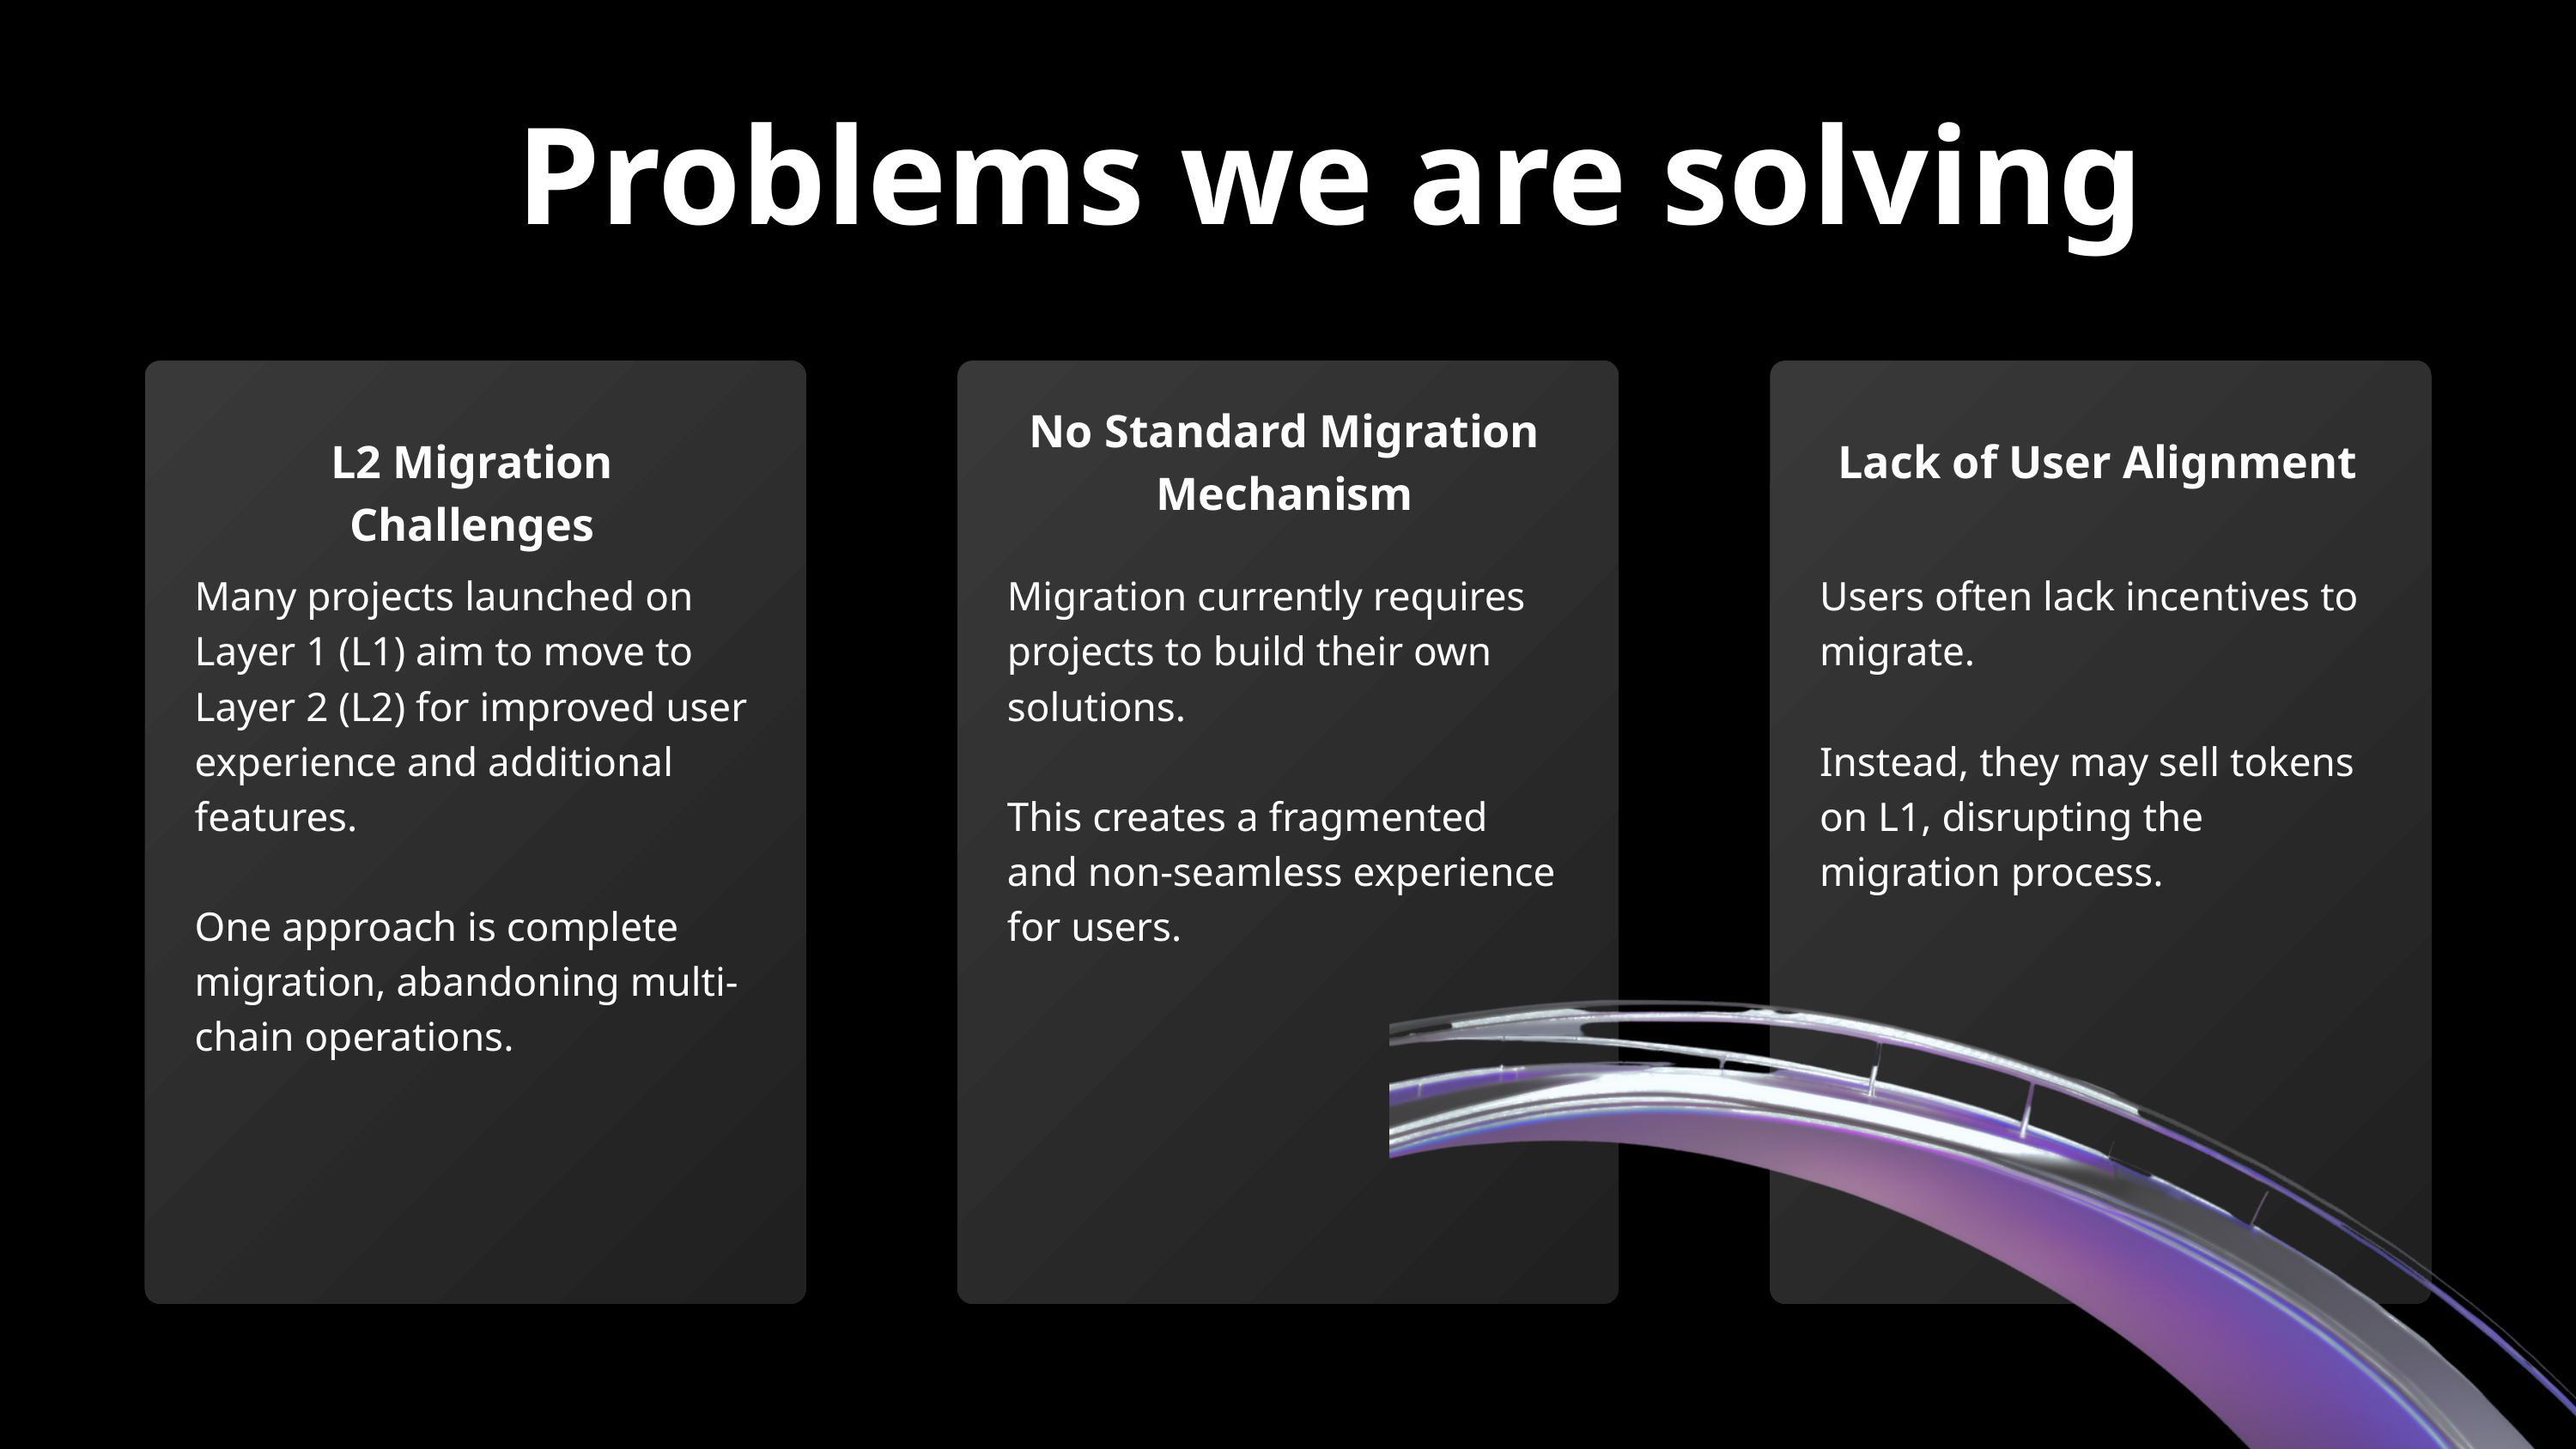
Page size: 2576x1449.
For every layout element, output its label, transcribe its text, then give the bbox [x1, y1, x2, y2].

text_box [957, 360, 1619, 1304]
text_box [144, 360, 806, 1304]
text_box [1389, 999, 2576, 1449]
text_box Problems we are solving [455, 63, 2205, 252]
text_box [1770, 360, 2432, 1304]
